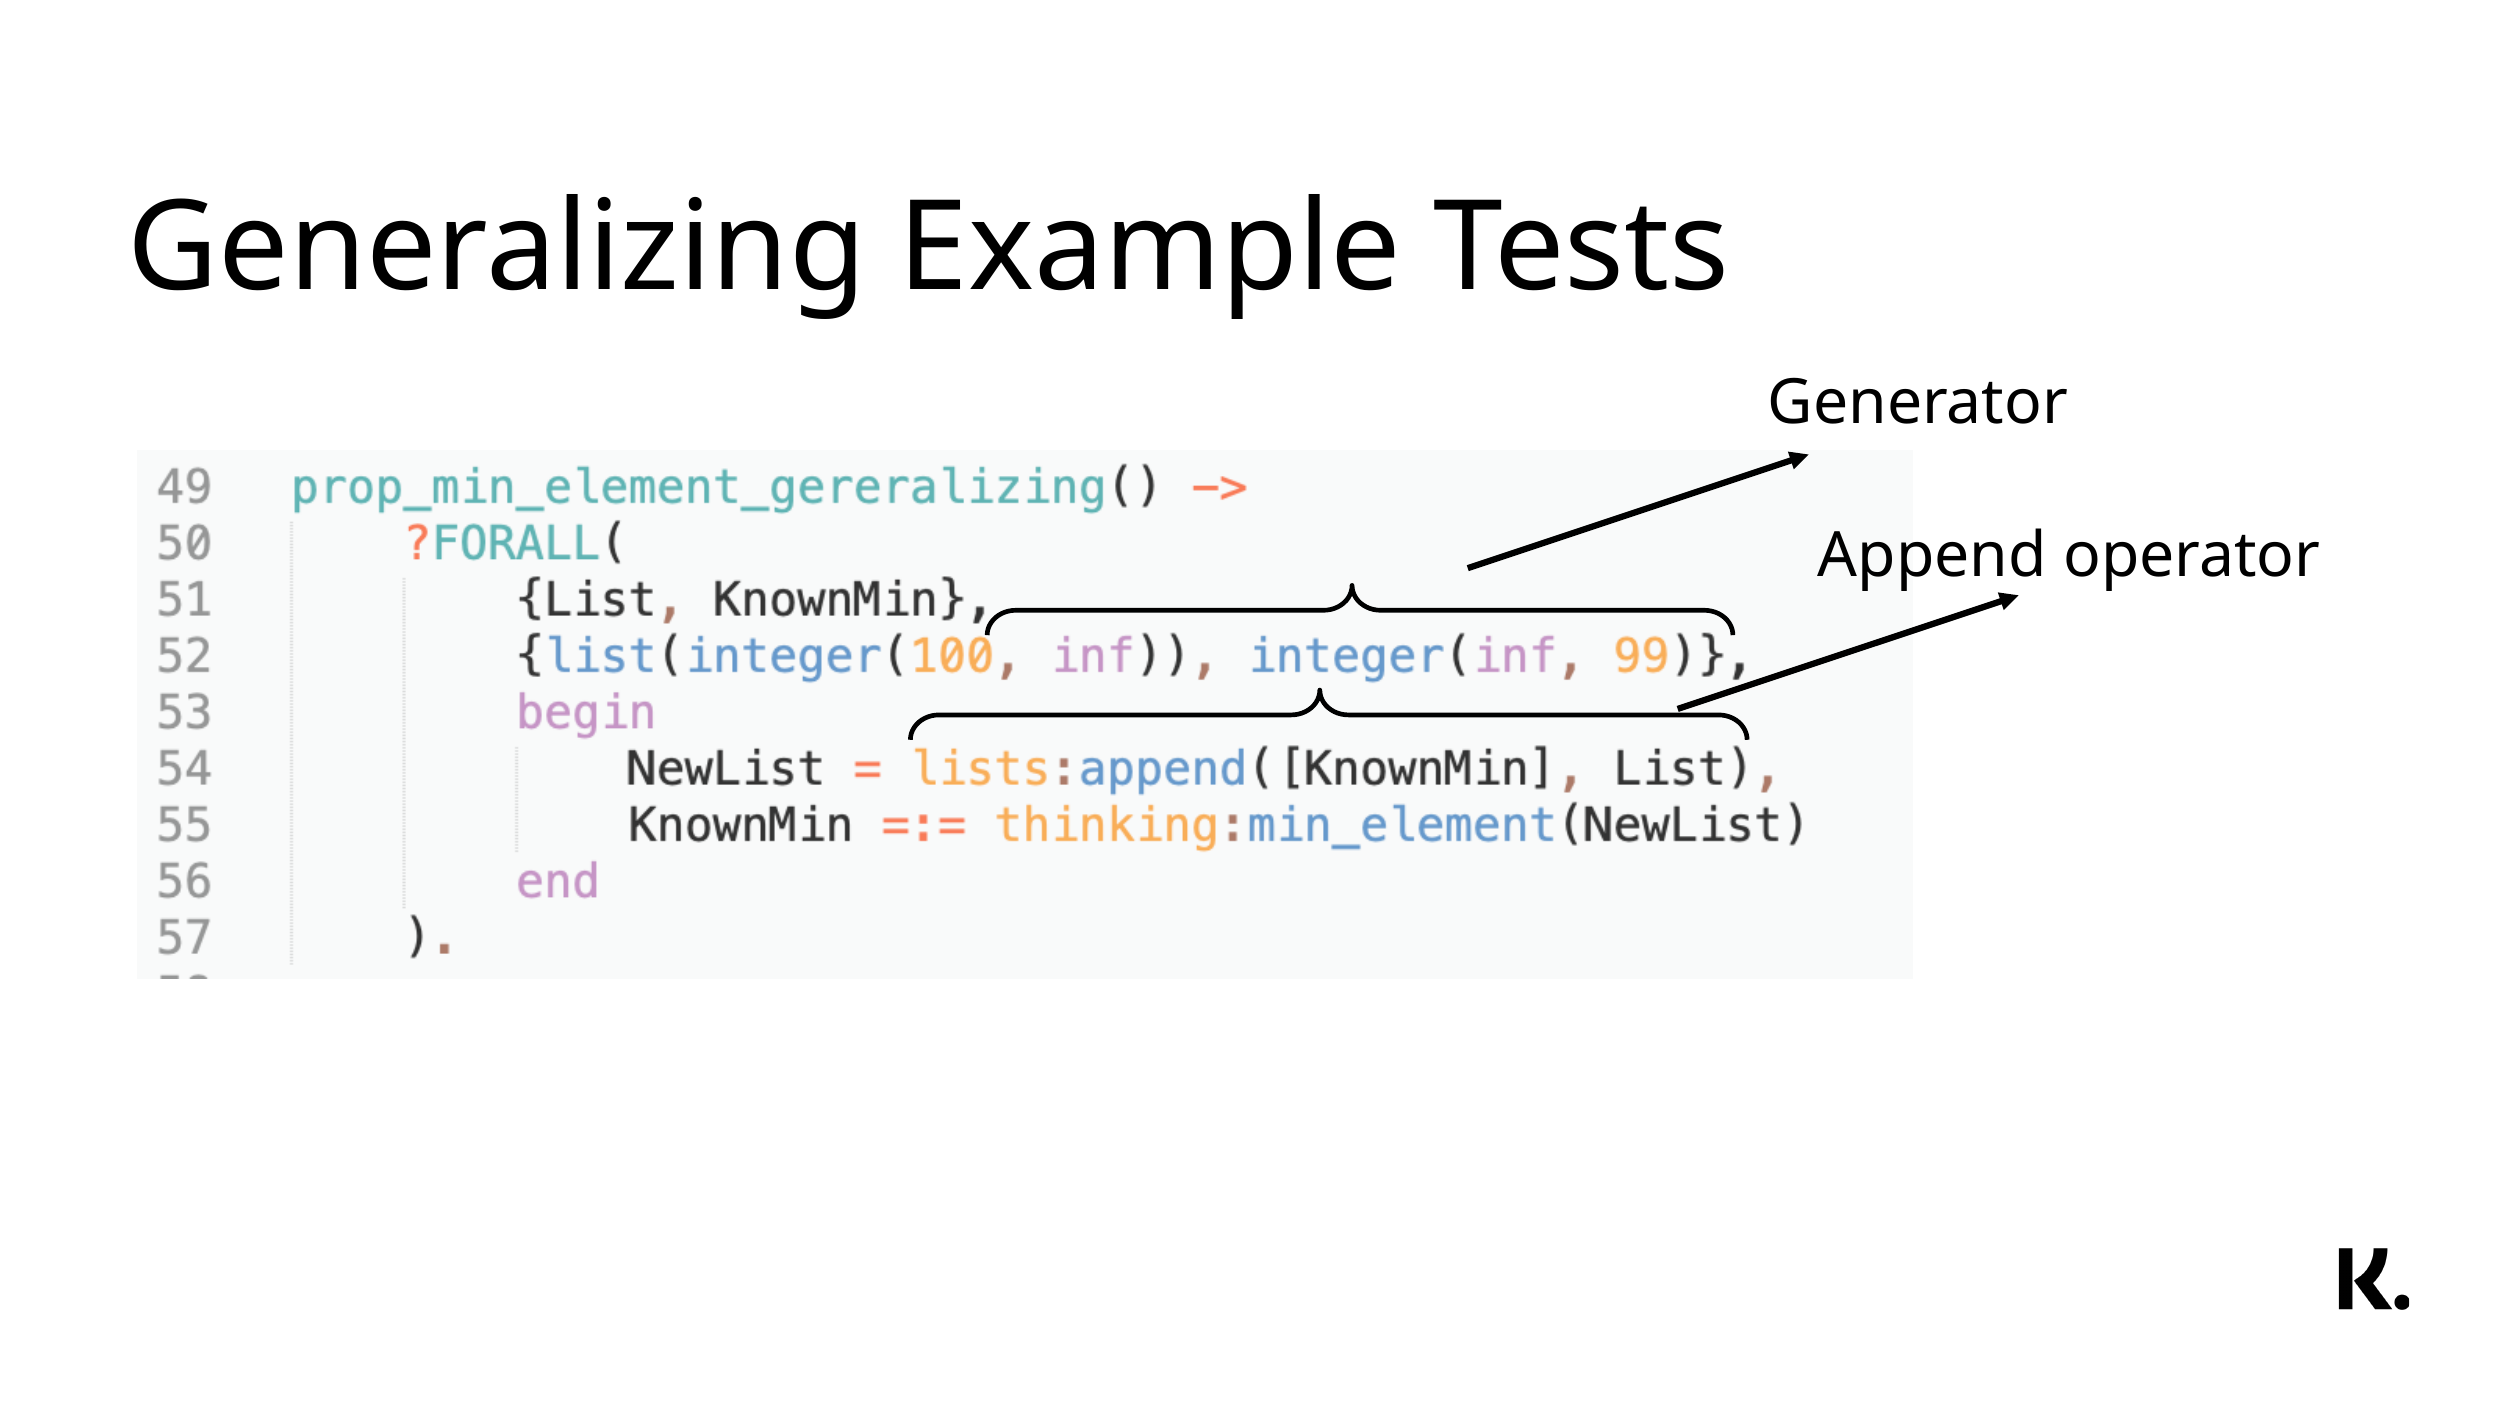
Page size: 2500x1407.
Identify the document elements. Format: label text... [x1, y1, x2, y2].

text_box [1467, 454, 1809, 569]
picture [2338, 1248, 2410, 1310]
text_box Generator [1752, 345, 2099, 414]
title Generalizing Example Tests [127, 141, 1989, 382]
text_box Append operator [1919, 499, 2353, 567]
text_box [1677, 595, 2019, 710]
picture [137, 450, 1913, 980]
